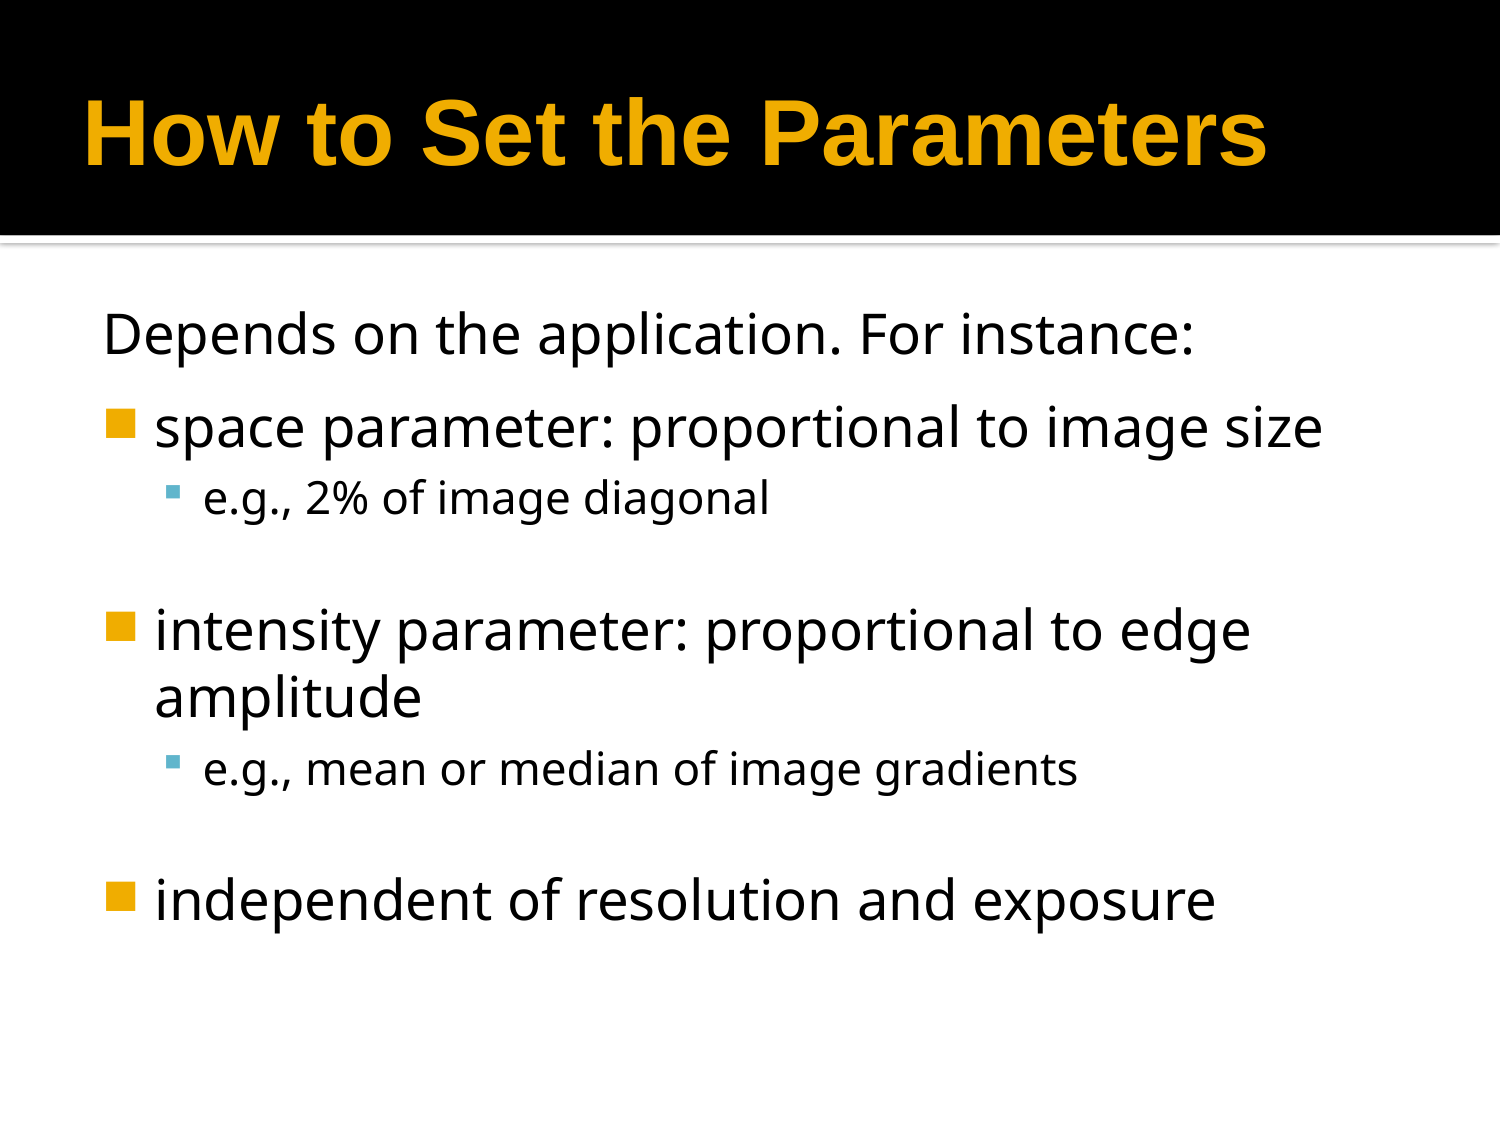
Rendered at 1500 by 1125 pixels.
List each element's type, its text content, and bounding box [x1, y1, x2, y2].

list Depends on the application. For instance: space parameter: proportional to image size e.g., 2% of image diagonal intensity parameter: proportional to edge amplitude e.g., mean or median of image gradients independent of resolution and exposure [74, 290, 1426, 1051]
title How to Set the Parameters [74, 24, 1426, 232]
